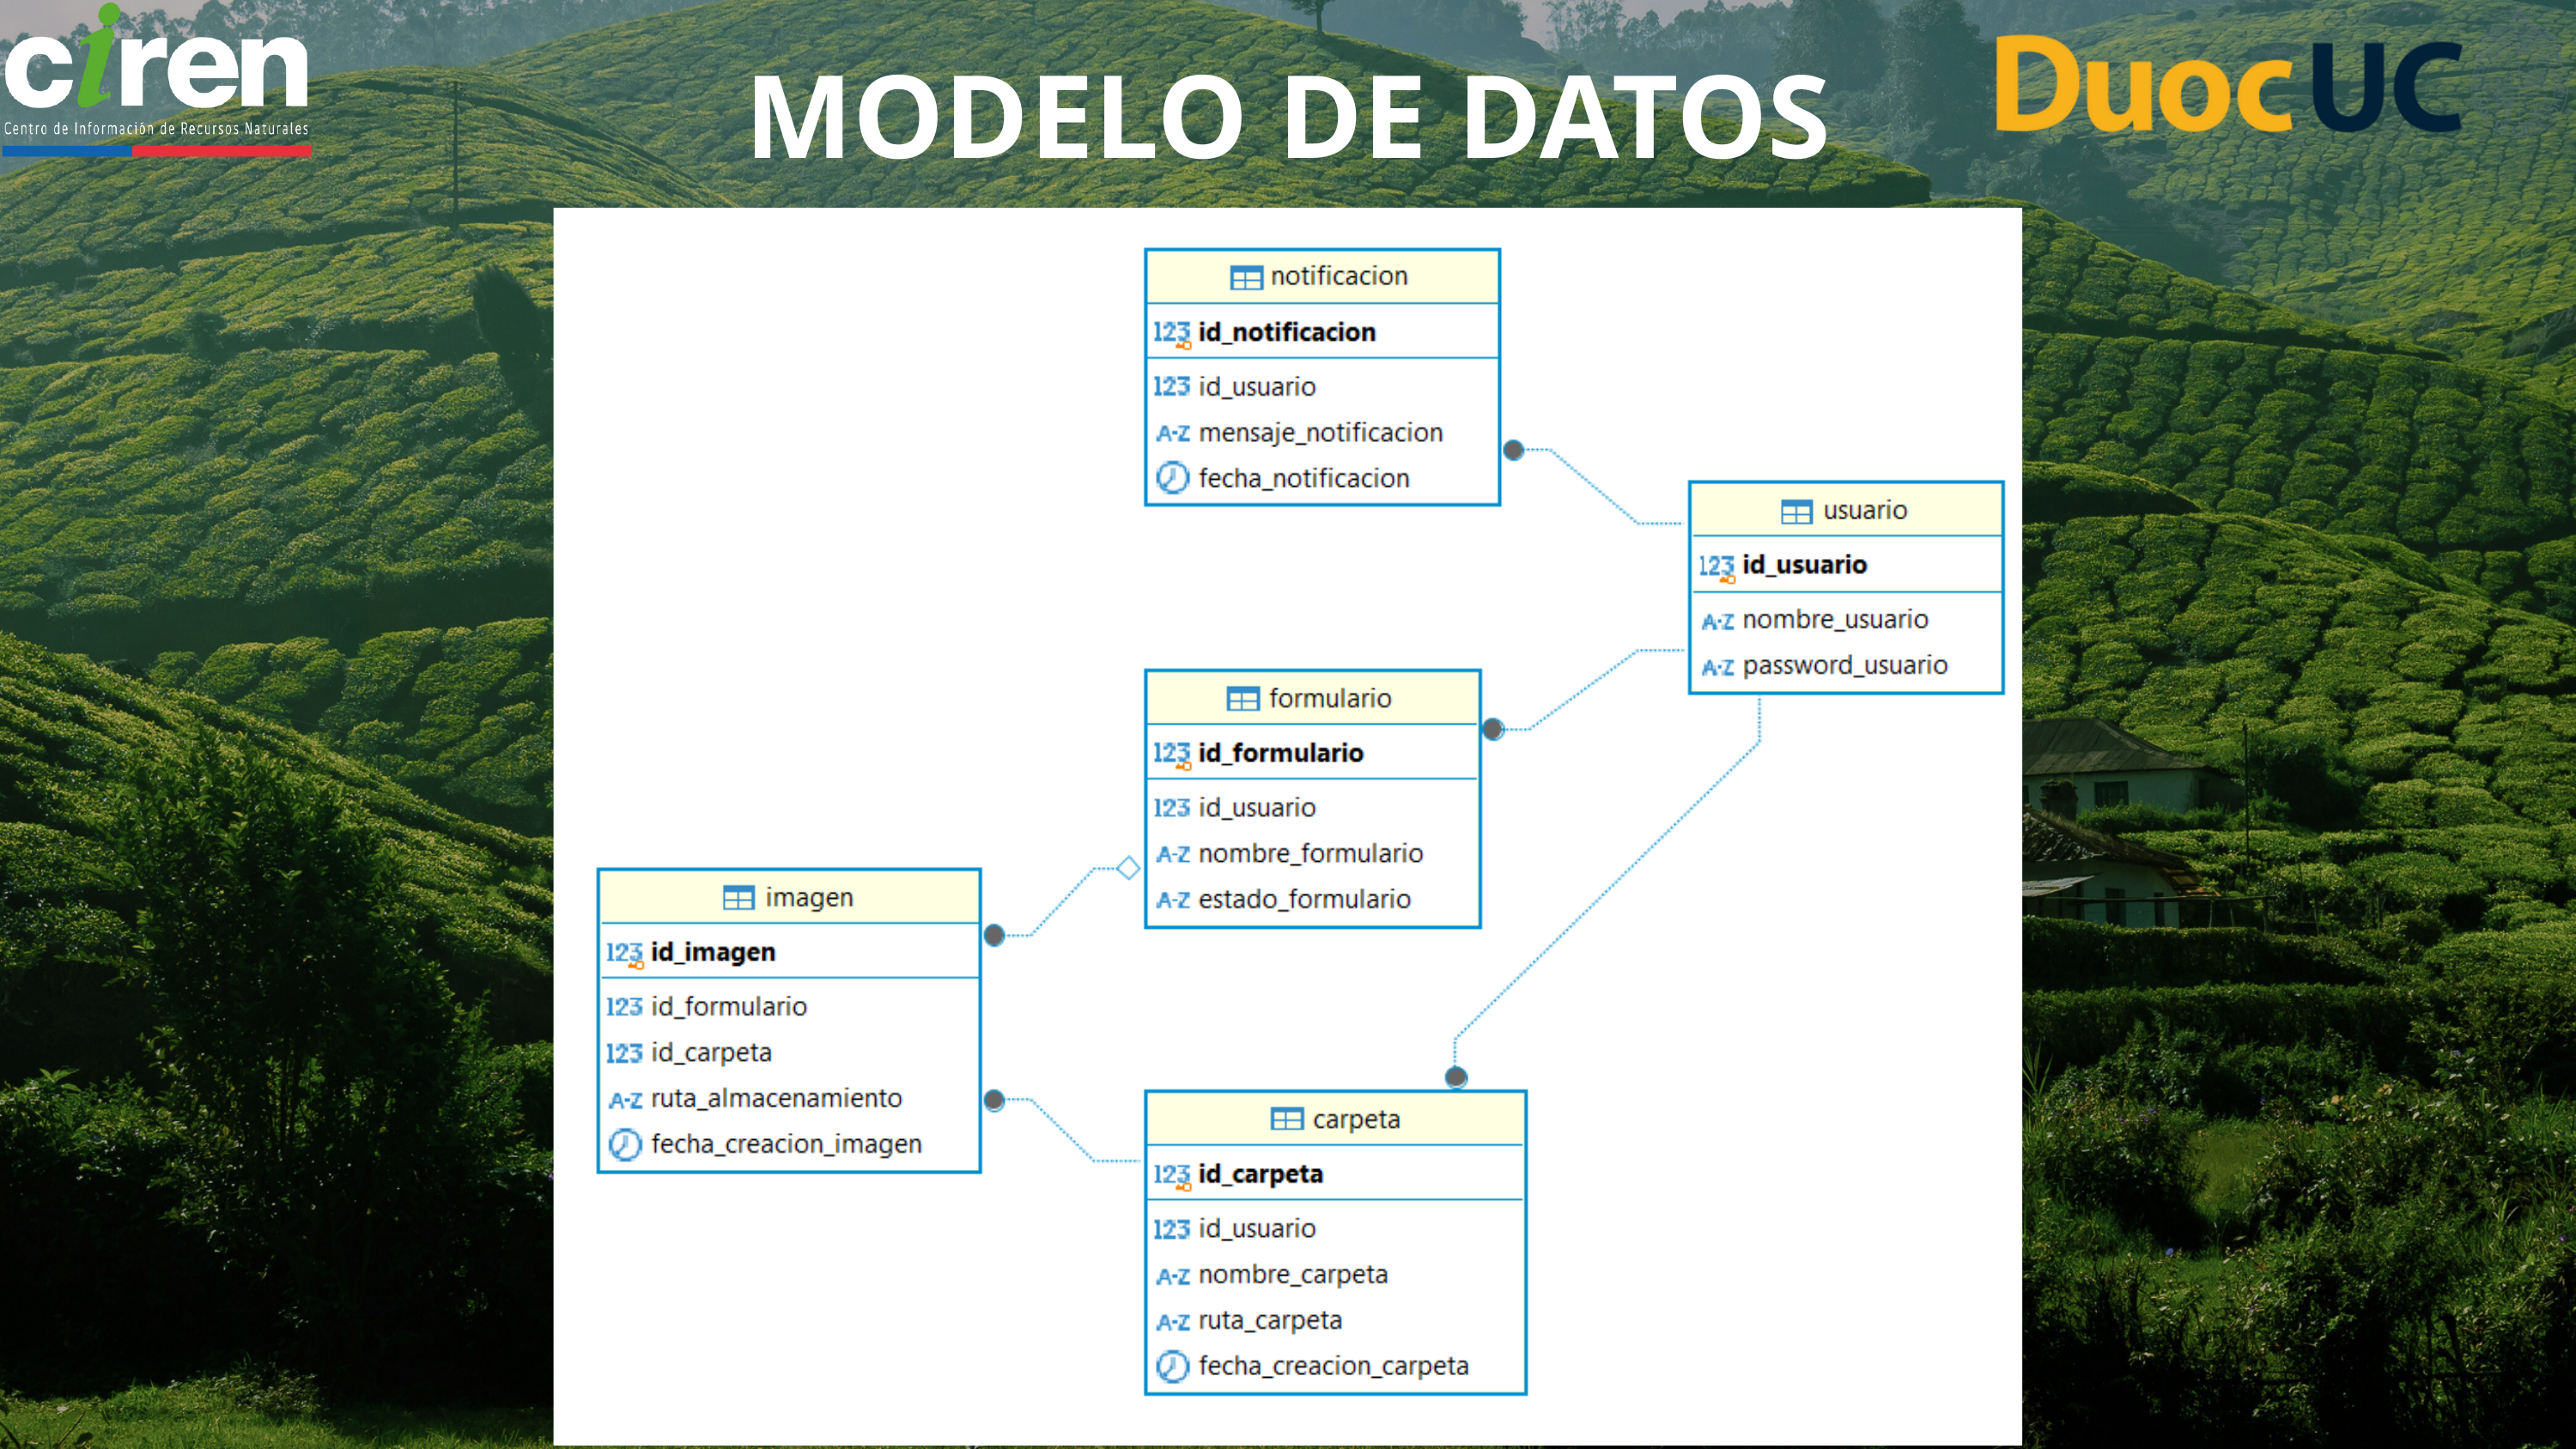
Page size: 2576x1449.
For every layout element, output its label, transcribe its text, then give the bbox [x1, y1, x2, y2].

text_box [0, 0, 313, 161]
text_box [1989, 0, 2576, 145]
text_box MODELO DE DATOS [582, 55, 1994, 182]
text_box [0, 0, 2576, 1449]
text_box [553, 208, 2023, 1446]
